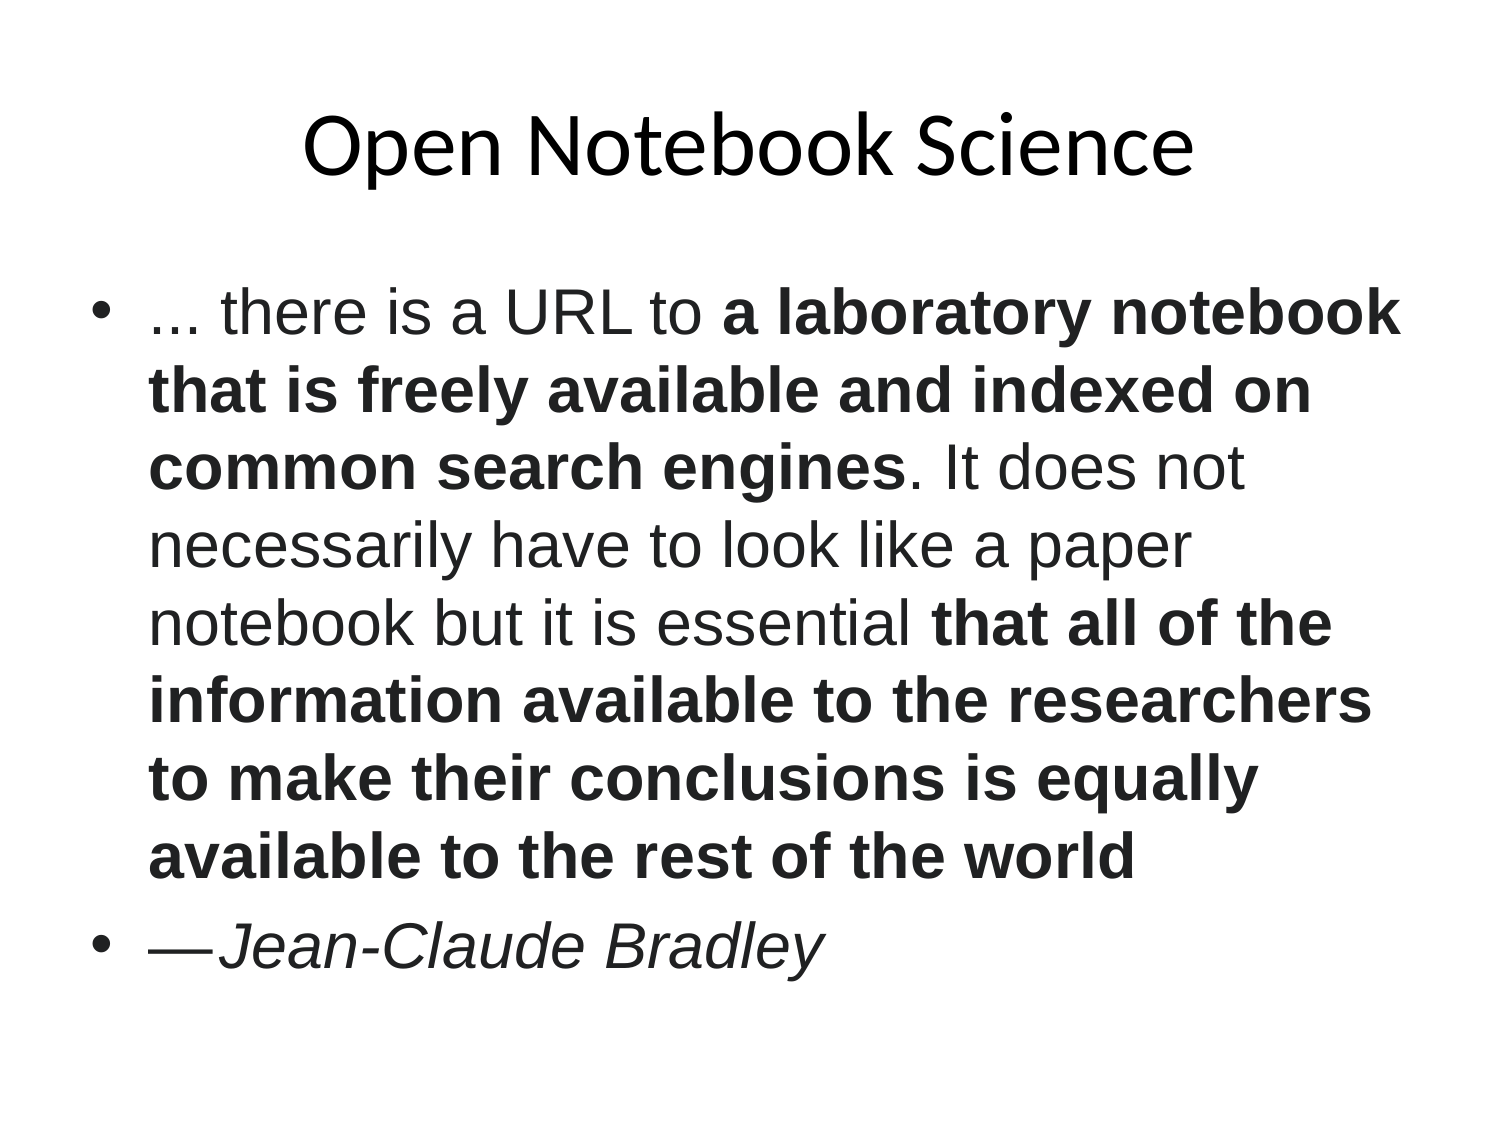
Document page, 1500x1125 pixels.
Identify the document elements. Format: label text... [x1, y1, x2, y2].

list ... there is a URL to a laboratory notebook that is freely available and indexed on common search engines. It does not necessarily have to look like a paper notebook but it is essential that all of the information available to the researchers to make their conclusions is equally available to the rest of the world — Jean-Claude Bradley [75, 262, 1425, 1005]
title Open Notebook Science [75, 45, 1425, 233]
